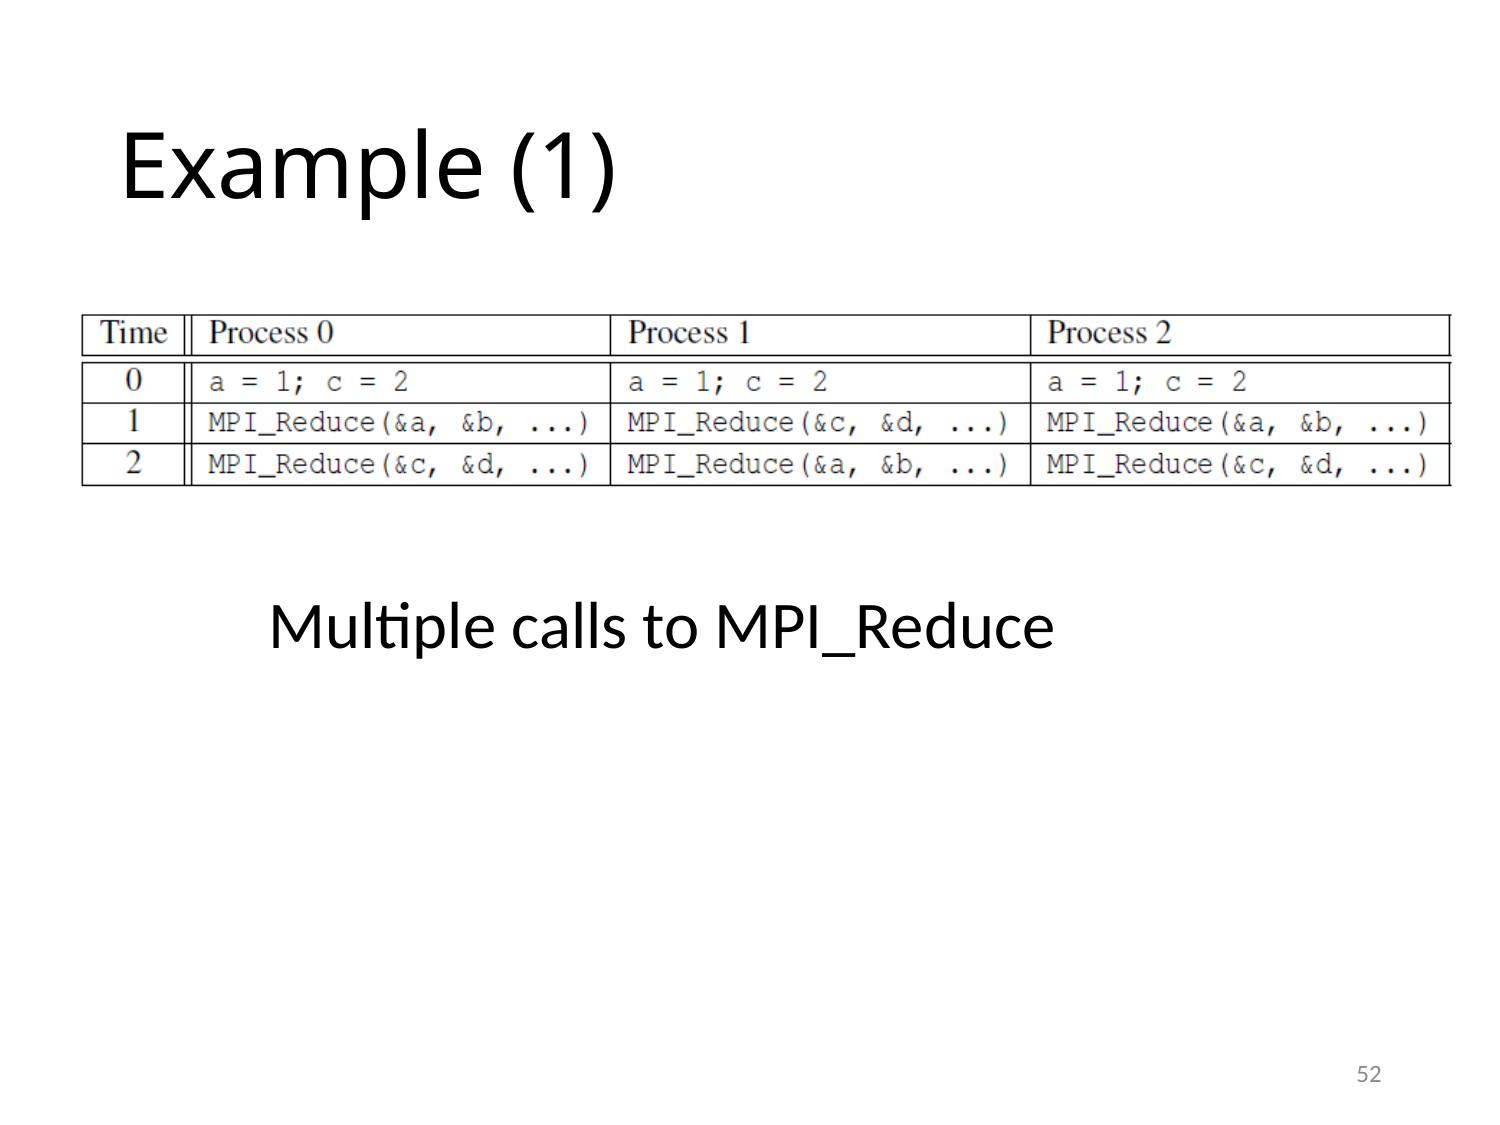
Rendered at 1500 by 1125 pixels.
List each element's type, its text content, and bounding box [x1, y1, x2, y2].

slide_number 52 [1059, 1042, 1397, 1103]
title Example (1) [103, 59, 1397, 278]
picture [53, 290, 1459, 496]
text_box Multiple calls to MPI_Reduce [253, 574, 1306, 669]
